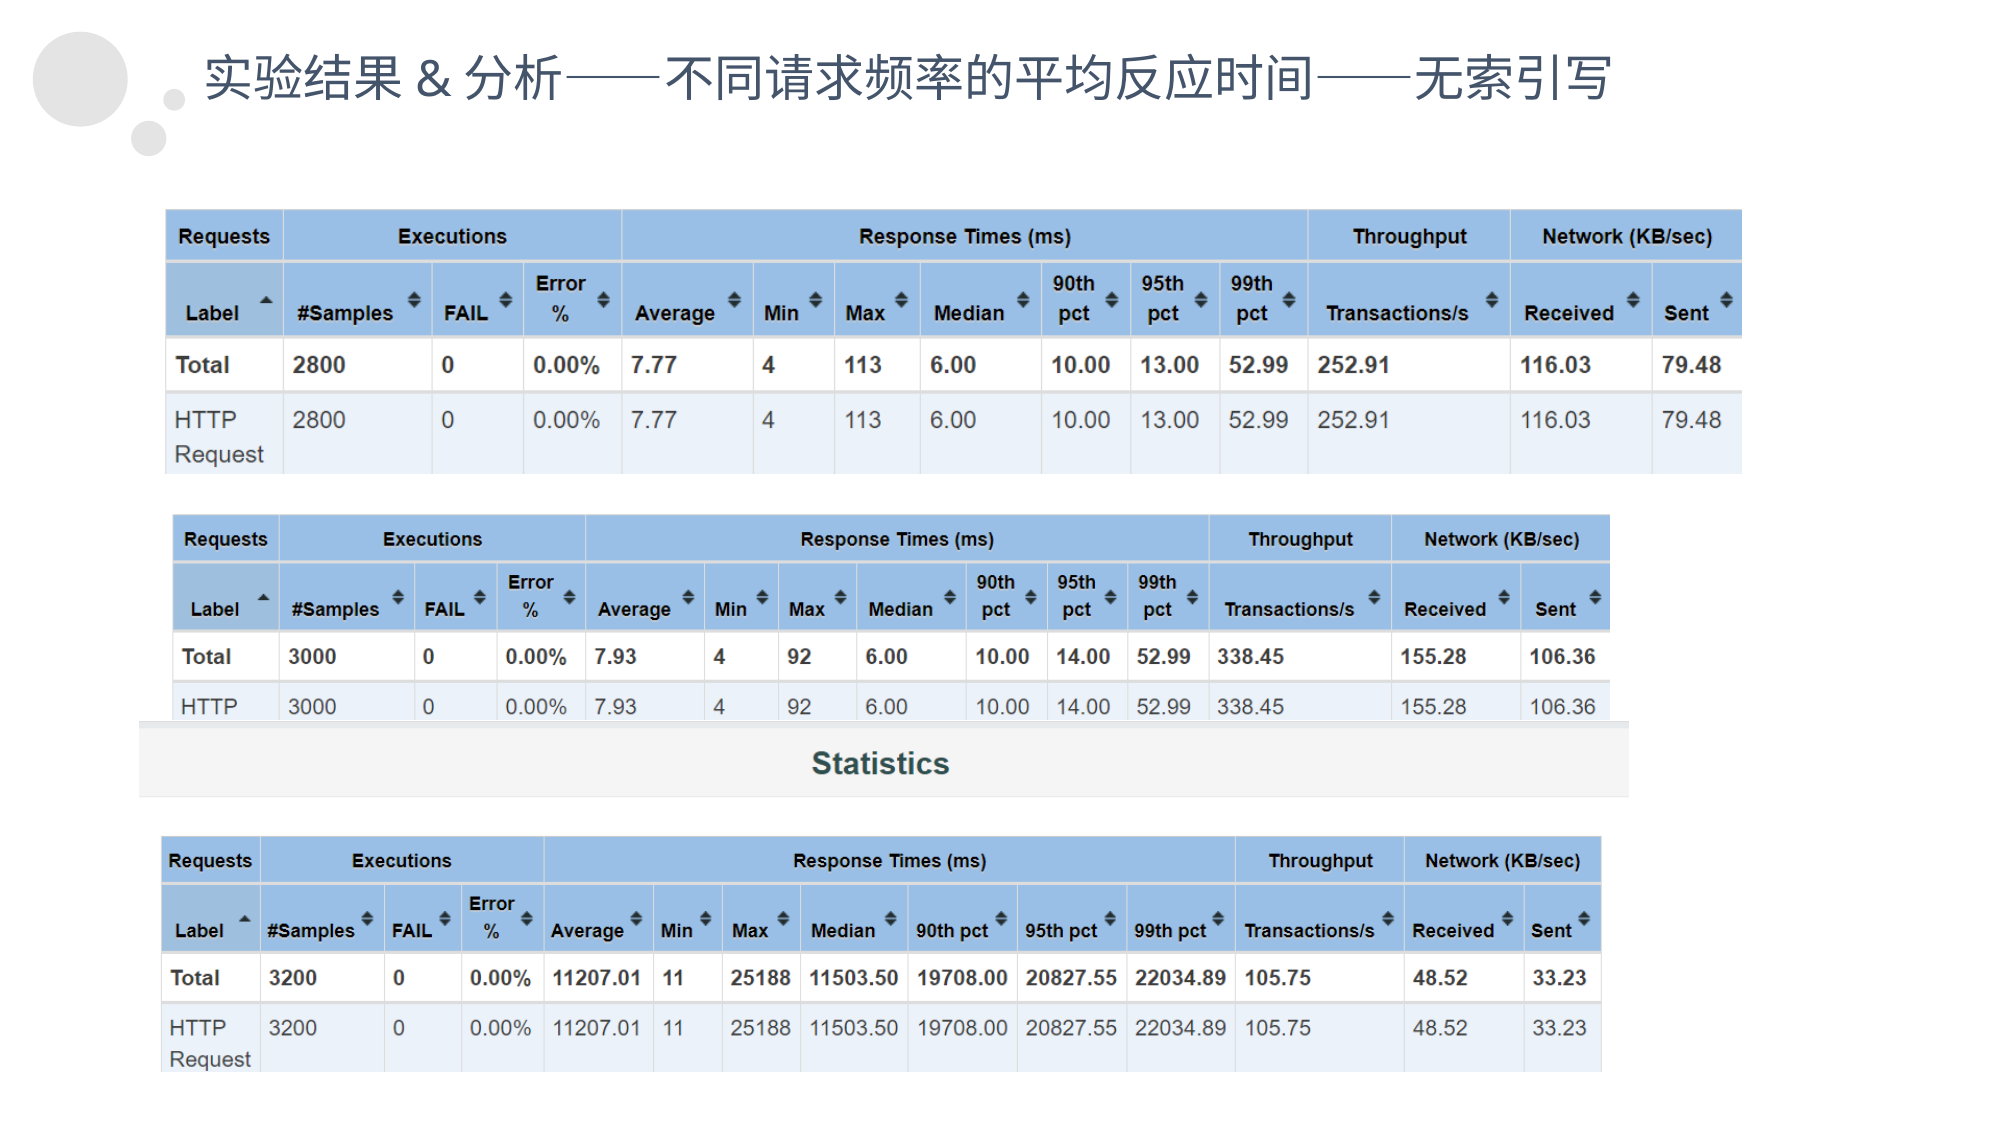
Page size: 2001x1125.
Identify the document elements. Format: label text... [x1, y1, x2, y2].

text_box 实验结果&分析——不同请求频率的平均反应时间——无索引写 [188, 38, 1629, 114]
picture [164, 200, 1742, 474]
picture [139, 507, 1629, 1072]
